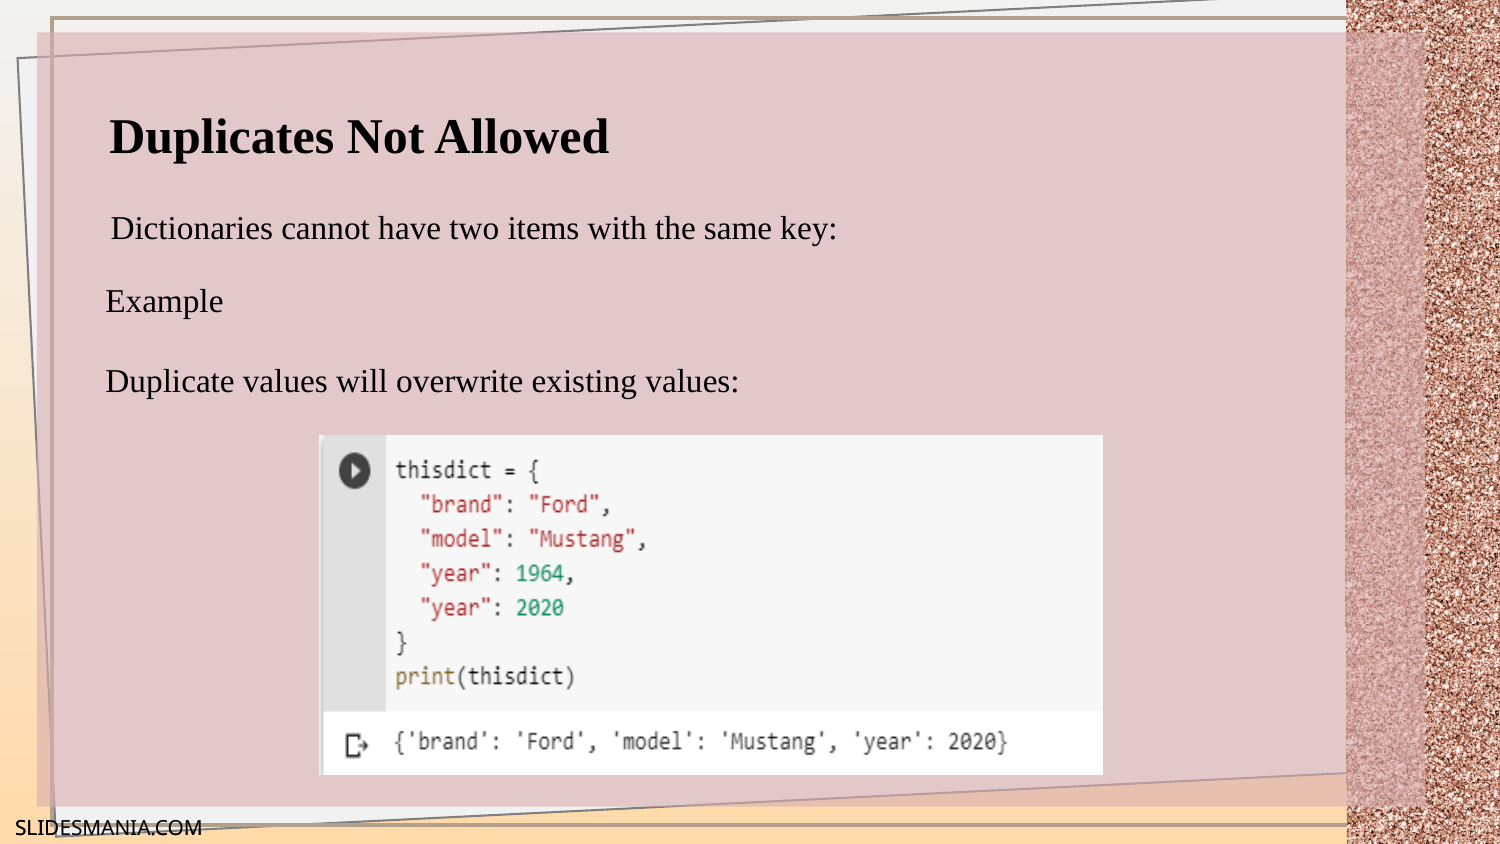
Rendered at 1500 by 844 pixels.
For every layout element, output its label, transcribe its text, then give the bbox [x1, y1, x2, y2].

picture [319, 434, 1103, 776]
picture [1346, 0, 1500, 844]
text_box Duplicates Not Allowed [94, 96, 625, 172]
text_box Dictionaries cannot have two items with the same key: [95, 199, 855, 254]
text_box Example Duplicate values will overwrite existing values: [90, 272, 984, 407]
